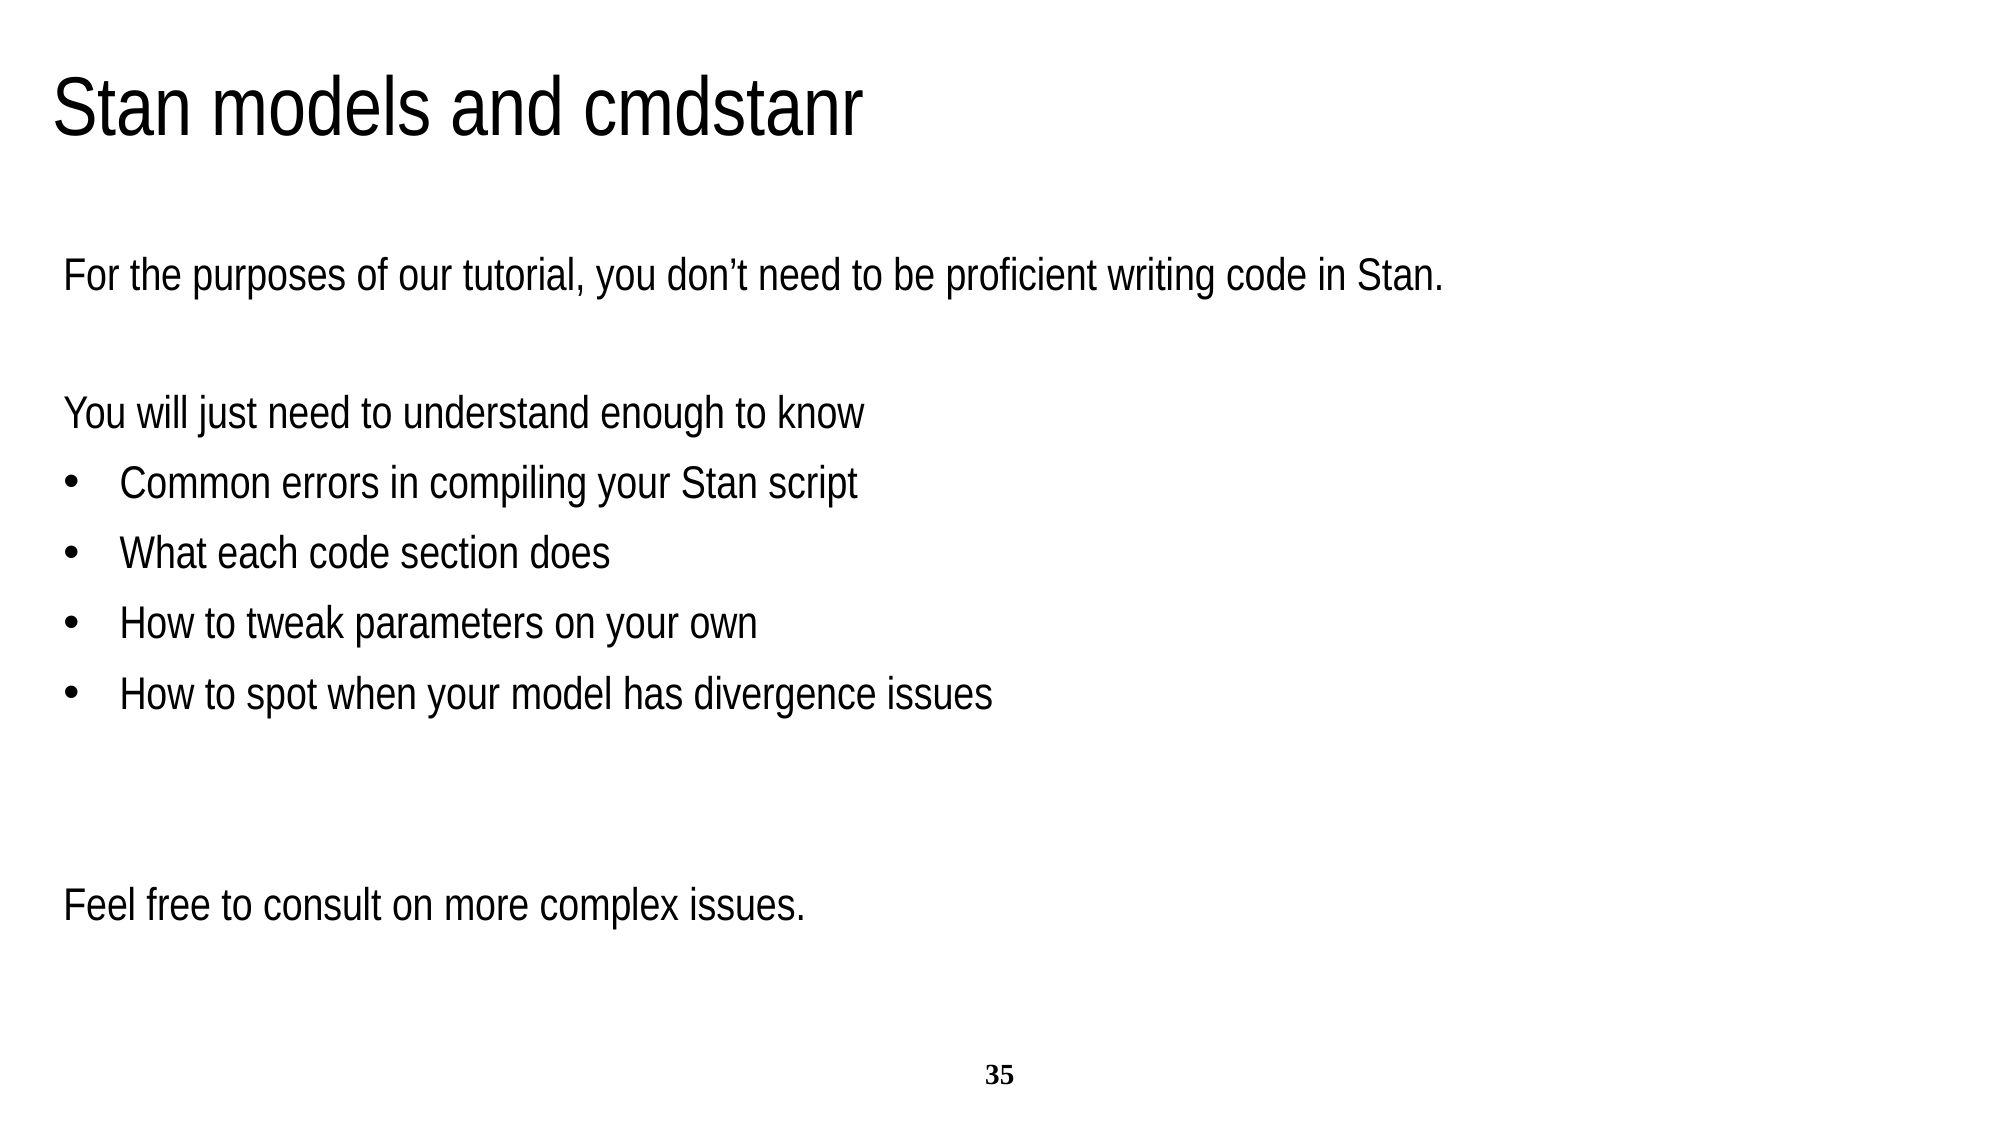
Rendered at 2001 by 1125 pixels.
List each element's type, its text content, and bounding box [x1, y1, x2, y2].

list For the purposes of our tutorial, you don’t need to be proficient writing code in Stan. [48, 244, 1659, 310]
text_box You will just need to understand enough to know Common errors in compiling your Stan script What each code section does How to tweak parameters on your own How to spot when your model has divergence issues Feel free to consult on more complex issues. [48, 381, 1659, 1005]
slide_number 35 [774, 1043, 1225, 1104]
text_box Stan models and cmdstanr [37, 55, 1084, 177]
